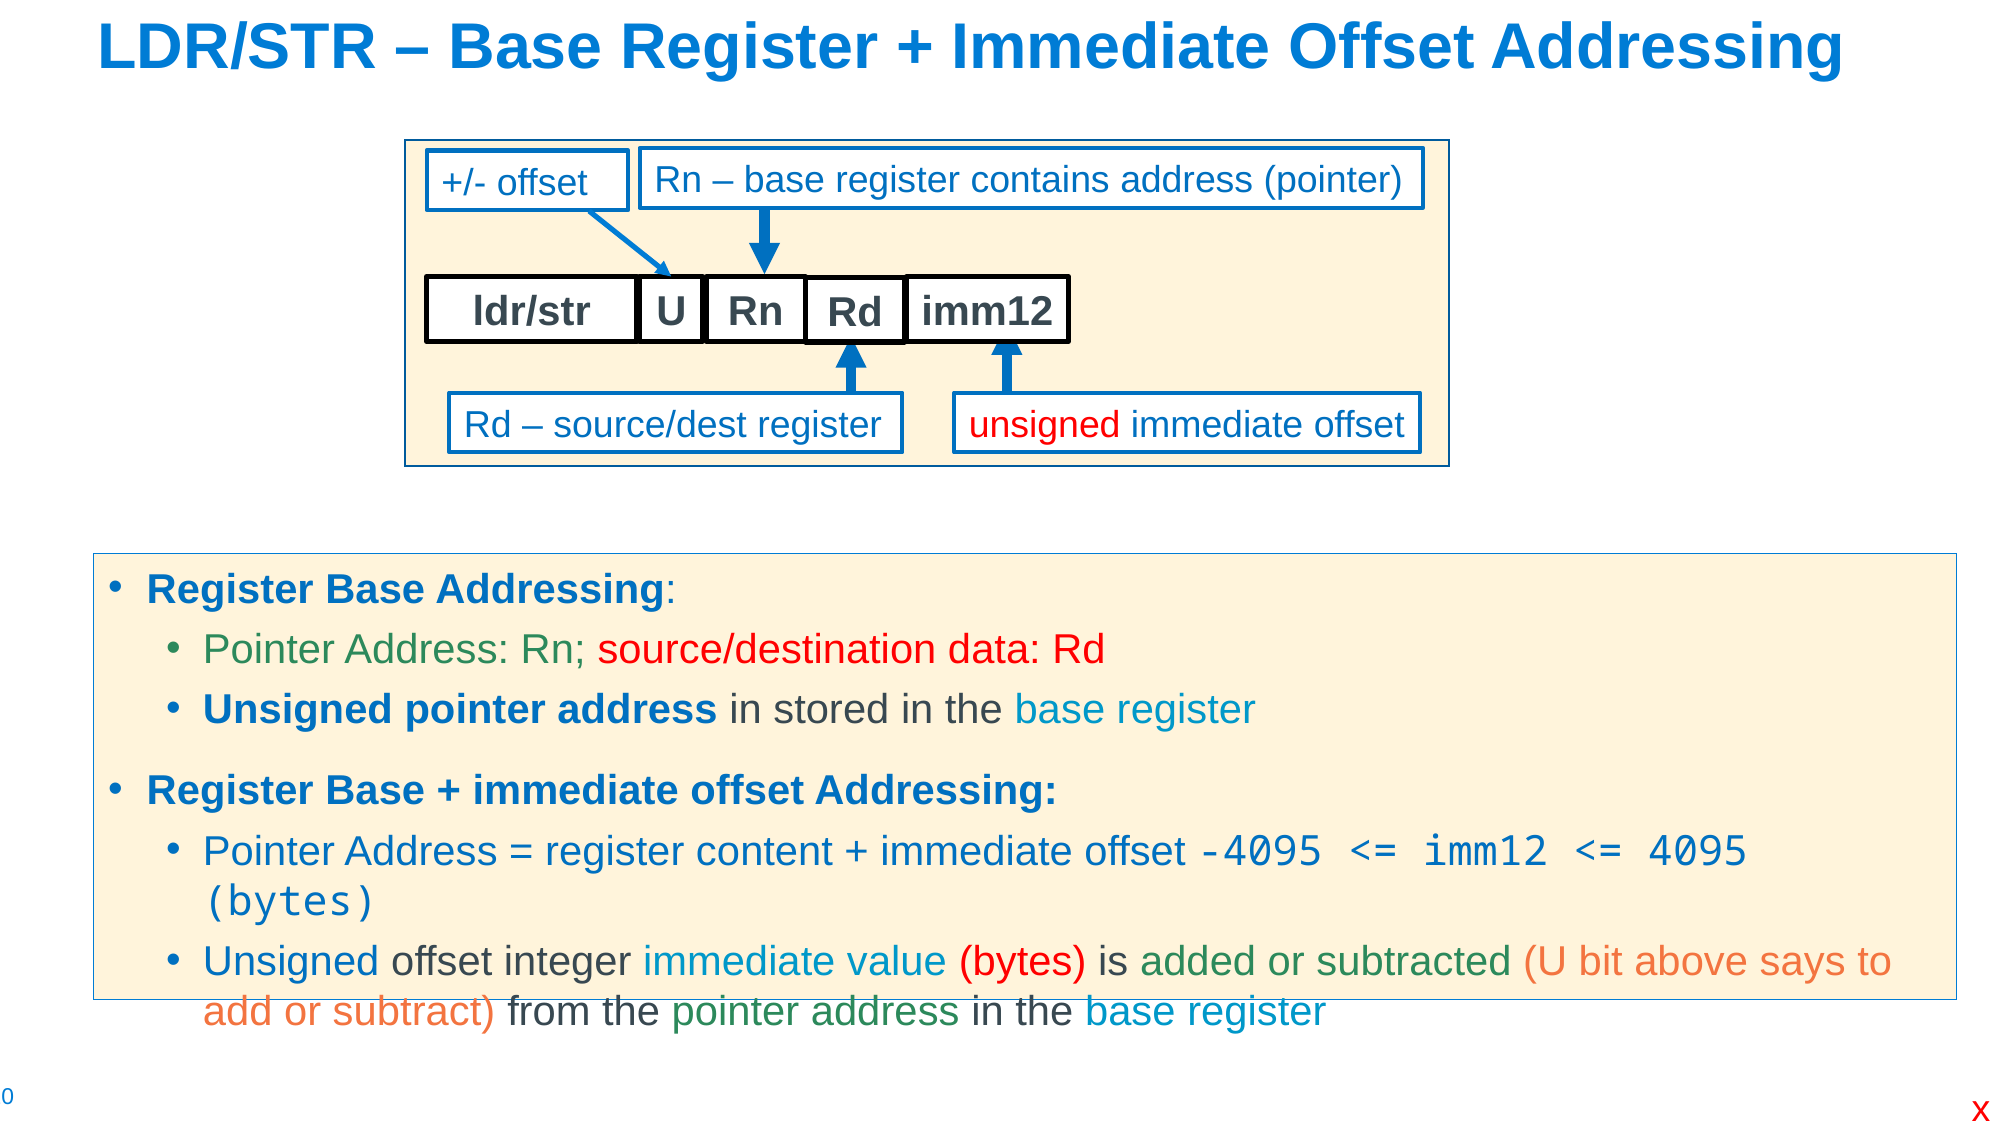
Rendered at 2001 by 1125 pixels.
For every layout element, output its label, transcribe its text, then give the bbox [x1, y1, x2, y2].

text_box [404, 139, 1450, 467]
title LDR/STR – Base Register + Immediate Offset Addressing [82, 22, 1931, 91]
text_box U [639, 276, 703, 342]
text_box x [1956, 1076, 2000, 1125]
text_box Rd – source/dest register [449, 392, 903, 453]
text_box unsigned immediate offset [954, 392, 1420, 453]
text_box Rn [706, 276, 806, 342]
text_box ldr/str [426, 276, 637, 342]
list Register Base Addressing: Pointer Address: Rn; source/destination data: Rd Unsigned pointer address in stored in the base register Register Base + immediate offset Addressing: Pointer Address = register content + immediate offset -4095 <= imm12 <= 4095 (bytes) Unsigned offset integer immediate value (bytes) is added or subtracted (U bit above says to add or subtract) from the pointer address in the base register [93, 553, 1957, 1000]
text_box Rn – base register contains address (pointer) [639, 147, 1423, 208]
text_box +/- offset [426, 150, 629, 211]
text_box imm12 [906, 276, 1069, 342]
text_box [589, 210, 672, 277]
text_box Rd [806, 277, 905, 342]
